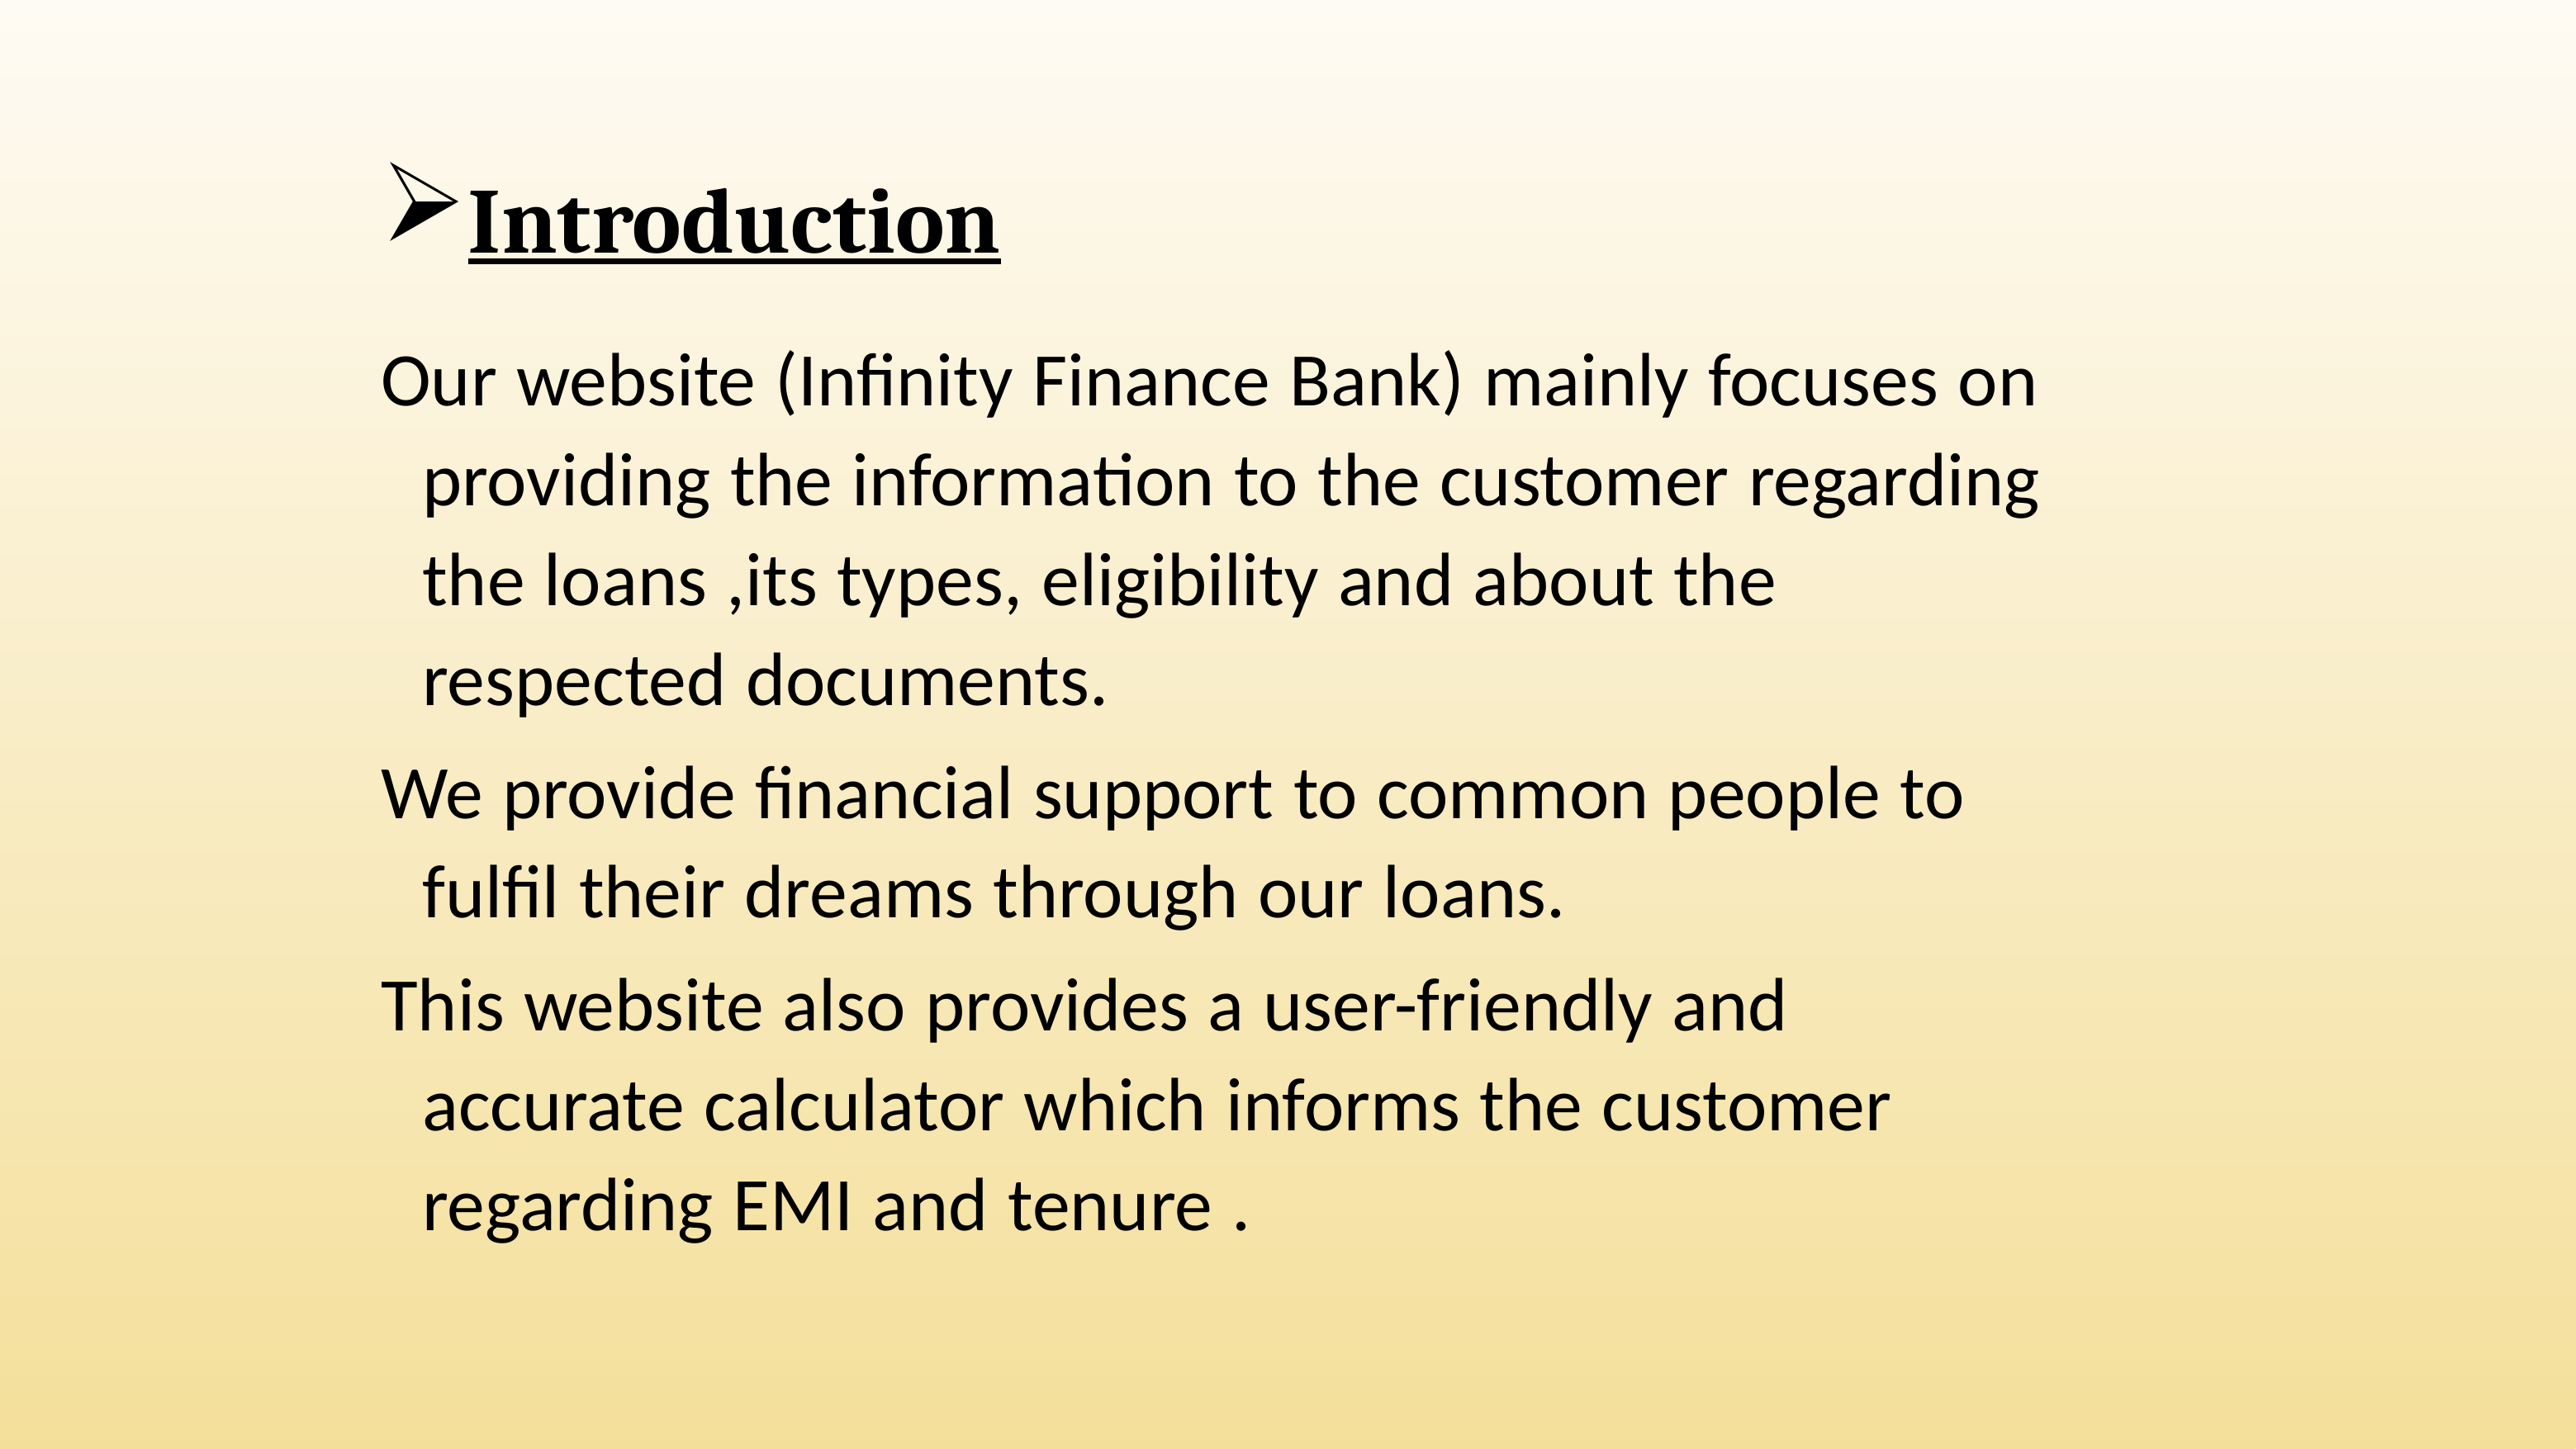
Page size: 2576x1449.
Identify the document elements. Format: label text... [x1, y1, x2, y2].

text_box Introduction Our website (Infinity Finance Bank) mainly focuses on providing the information to the customer regarding the loans ,its types, eligibility and about the respected documents. We provide financial support to common people to fulfil their dreams through our loans. This website also provides a user-friendly and accurate calculator which informs the customer regarding EMI and tenure . [111, 159, 2042, 1247]
